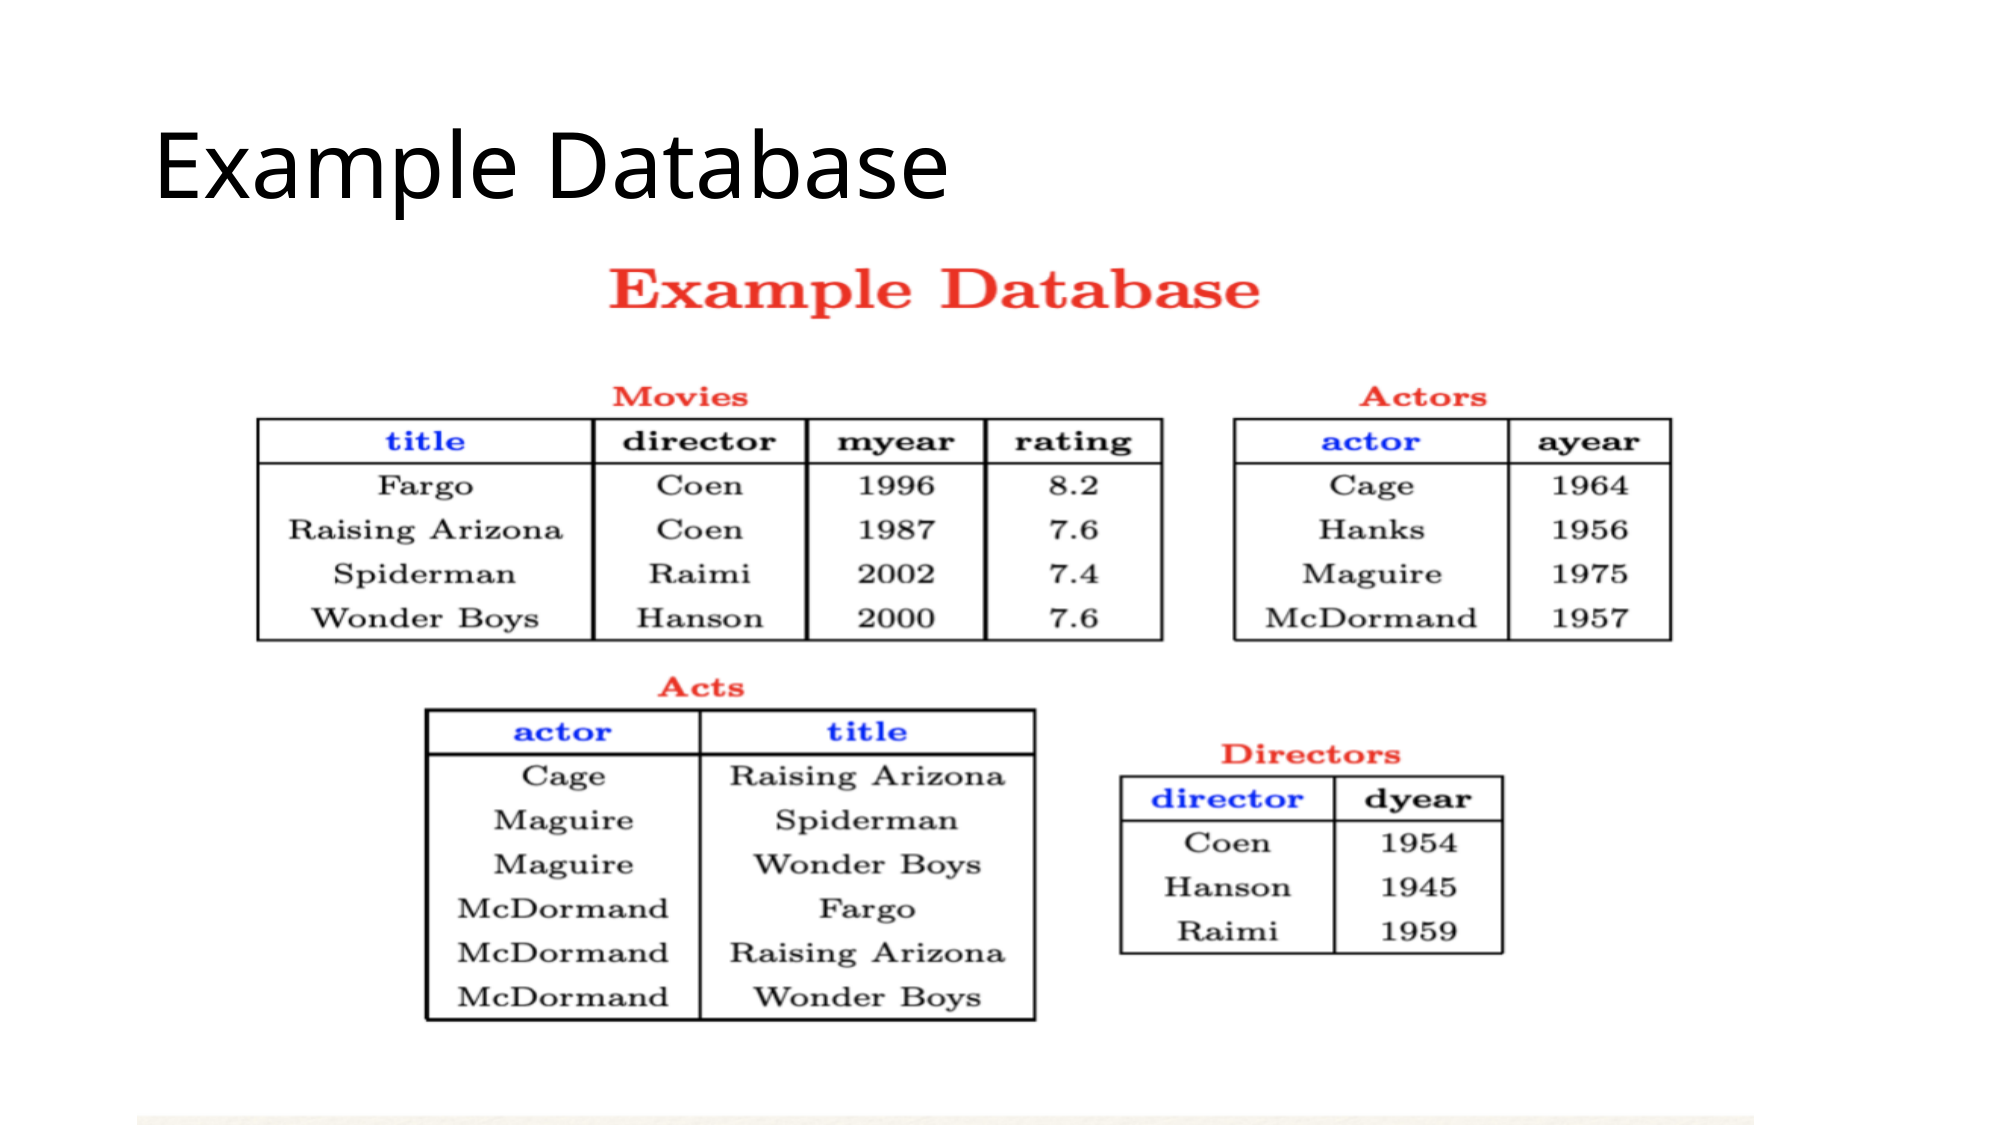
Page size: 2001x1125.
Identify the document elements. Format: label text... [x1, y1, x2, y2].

title Example Database [137, 59, 1863, 278]
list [137, 253, 1754, 1125]
